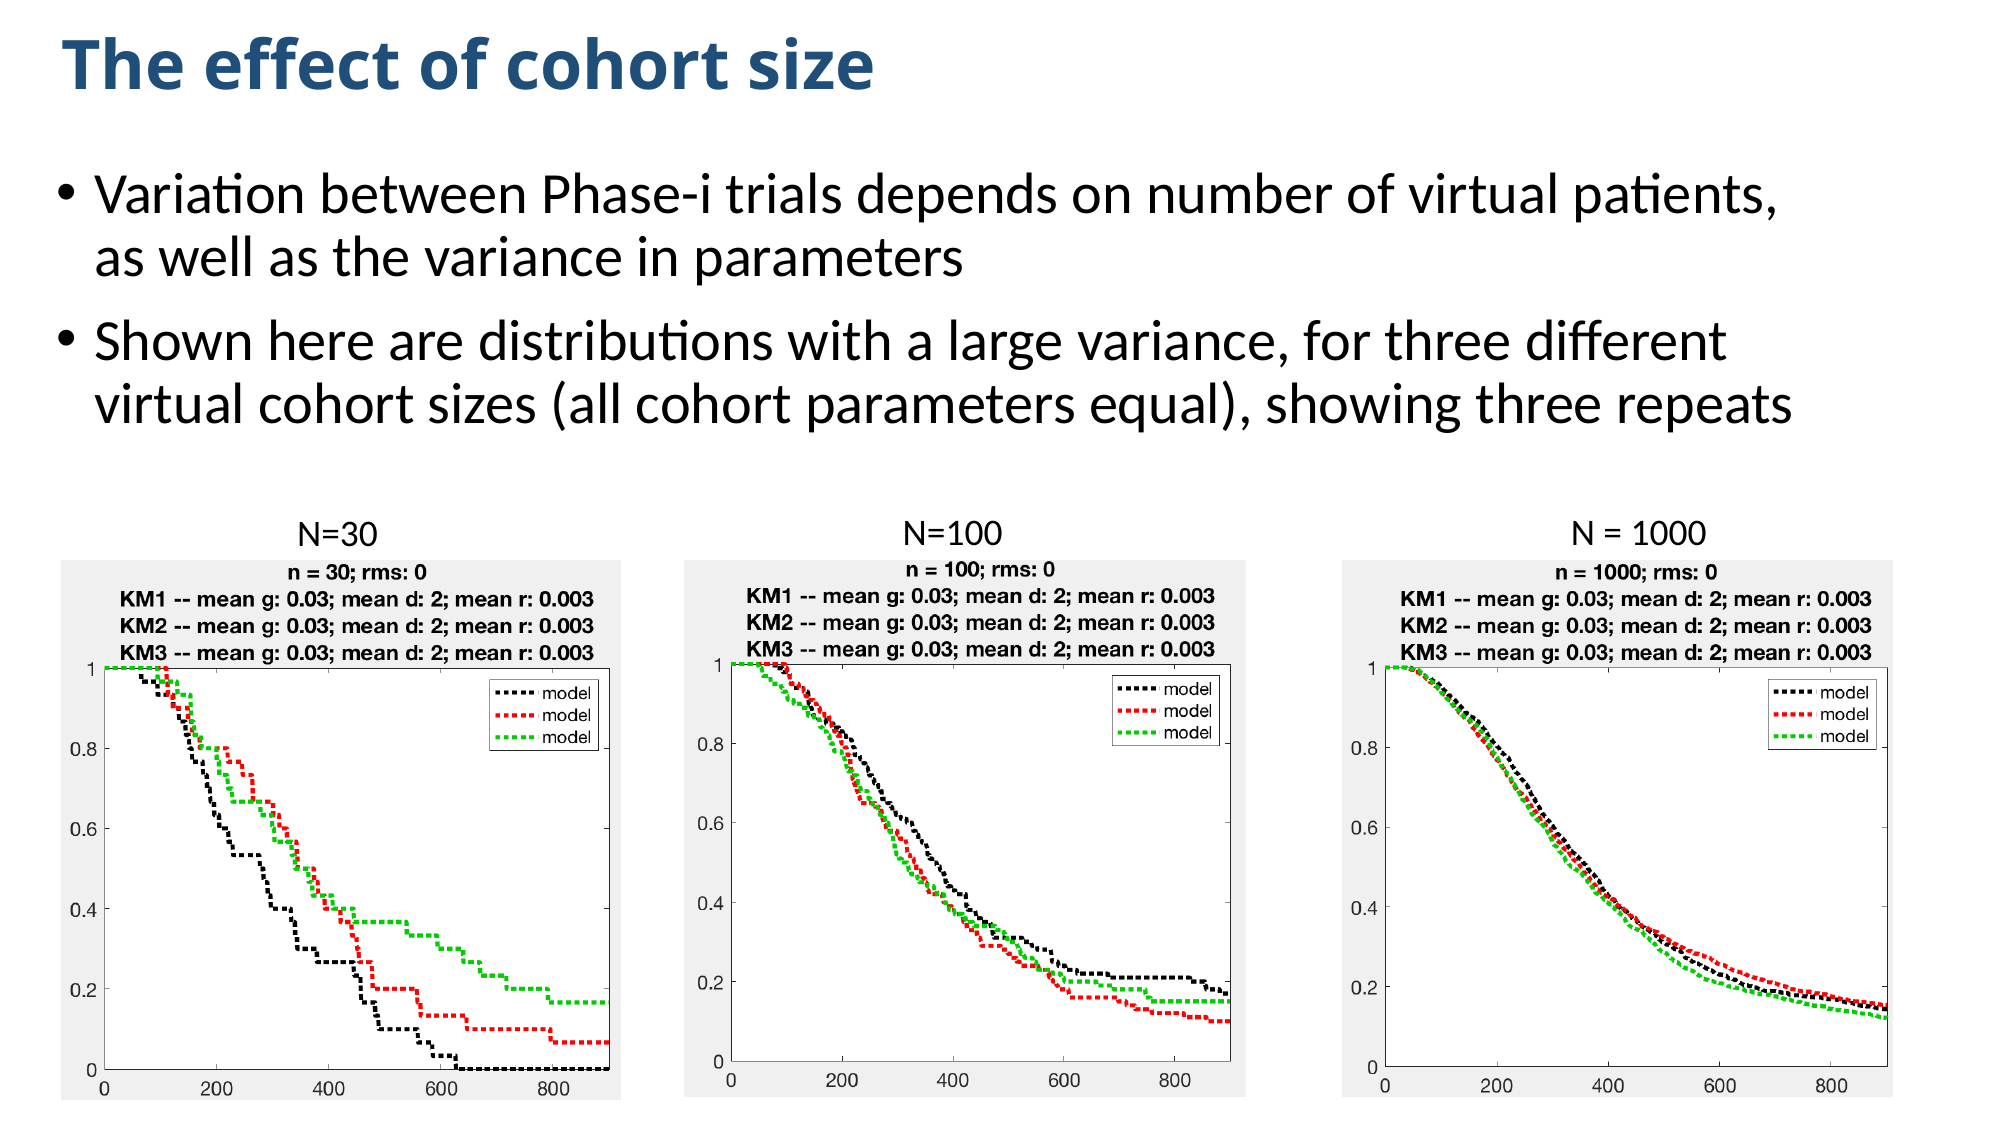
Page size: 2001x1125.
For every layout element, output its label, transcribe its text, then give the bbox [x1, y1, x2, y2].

picture [1342, 560, 1893, 1097]
text_box N = 1000 [1556, 500, 1722, 560]
list Variation between Phase-i trials depends on number of virtual patients, as well as the variance in parameters Shown here are distributions with a large variance, for three different virtual cohort sizes (all cohort parameters equal), showing three repeats [41, 155, 1850, 501]
text_box N=100 [887, 500, 1018, 560]
picture [61, 560, 621, 1100]
title The effect of cohort size [46, 22, 1953, 112]
text_box N=30 [282, 501, 394, 560]
picture [684, 560, 1246, 1097]
